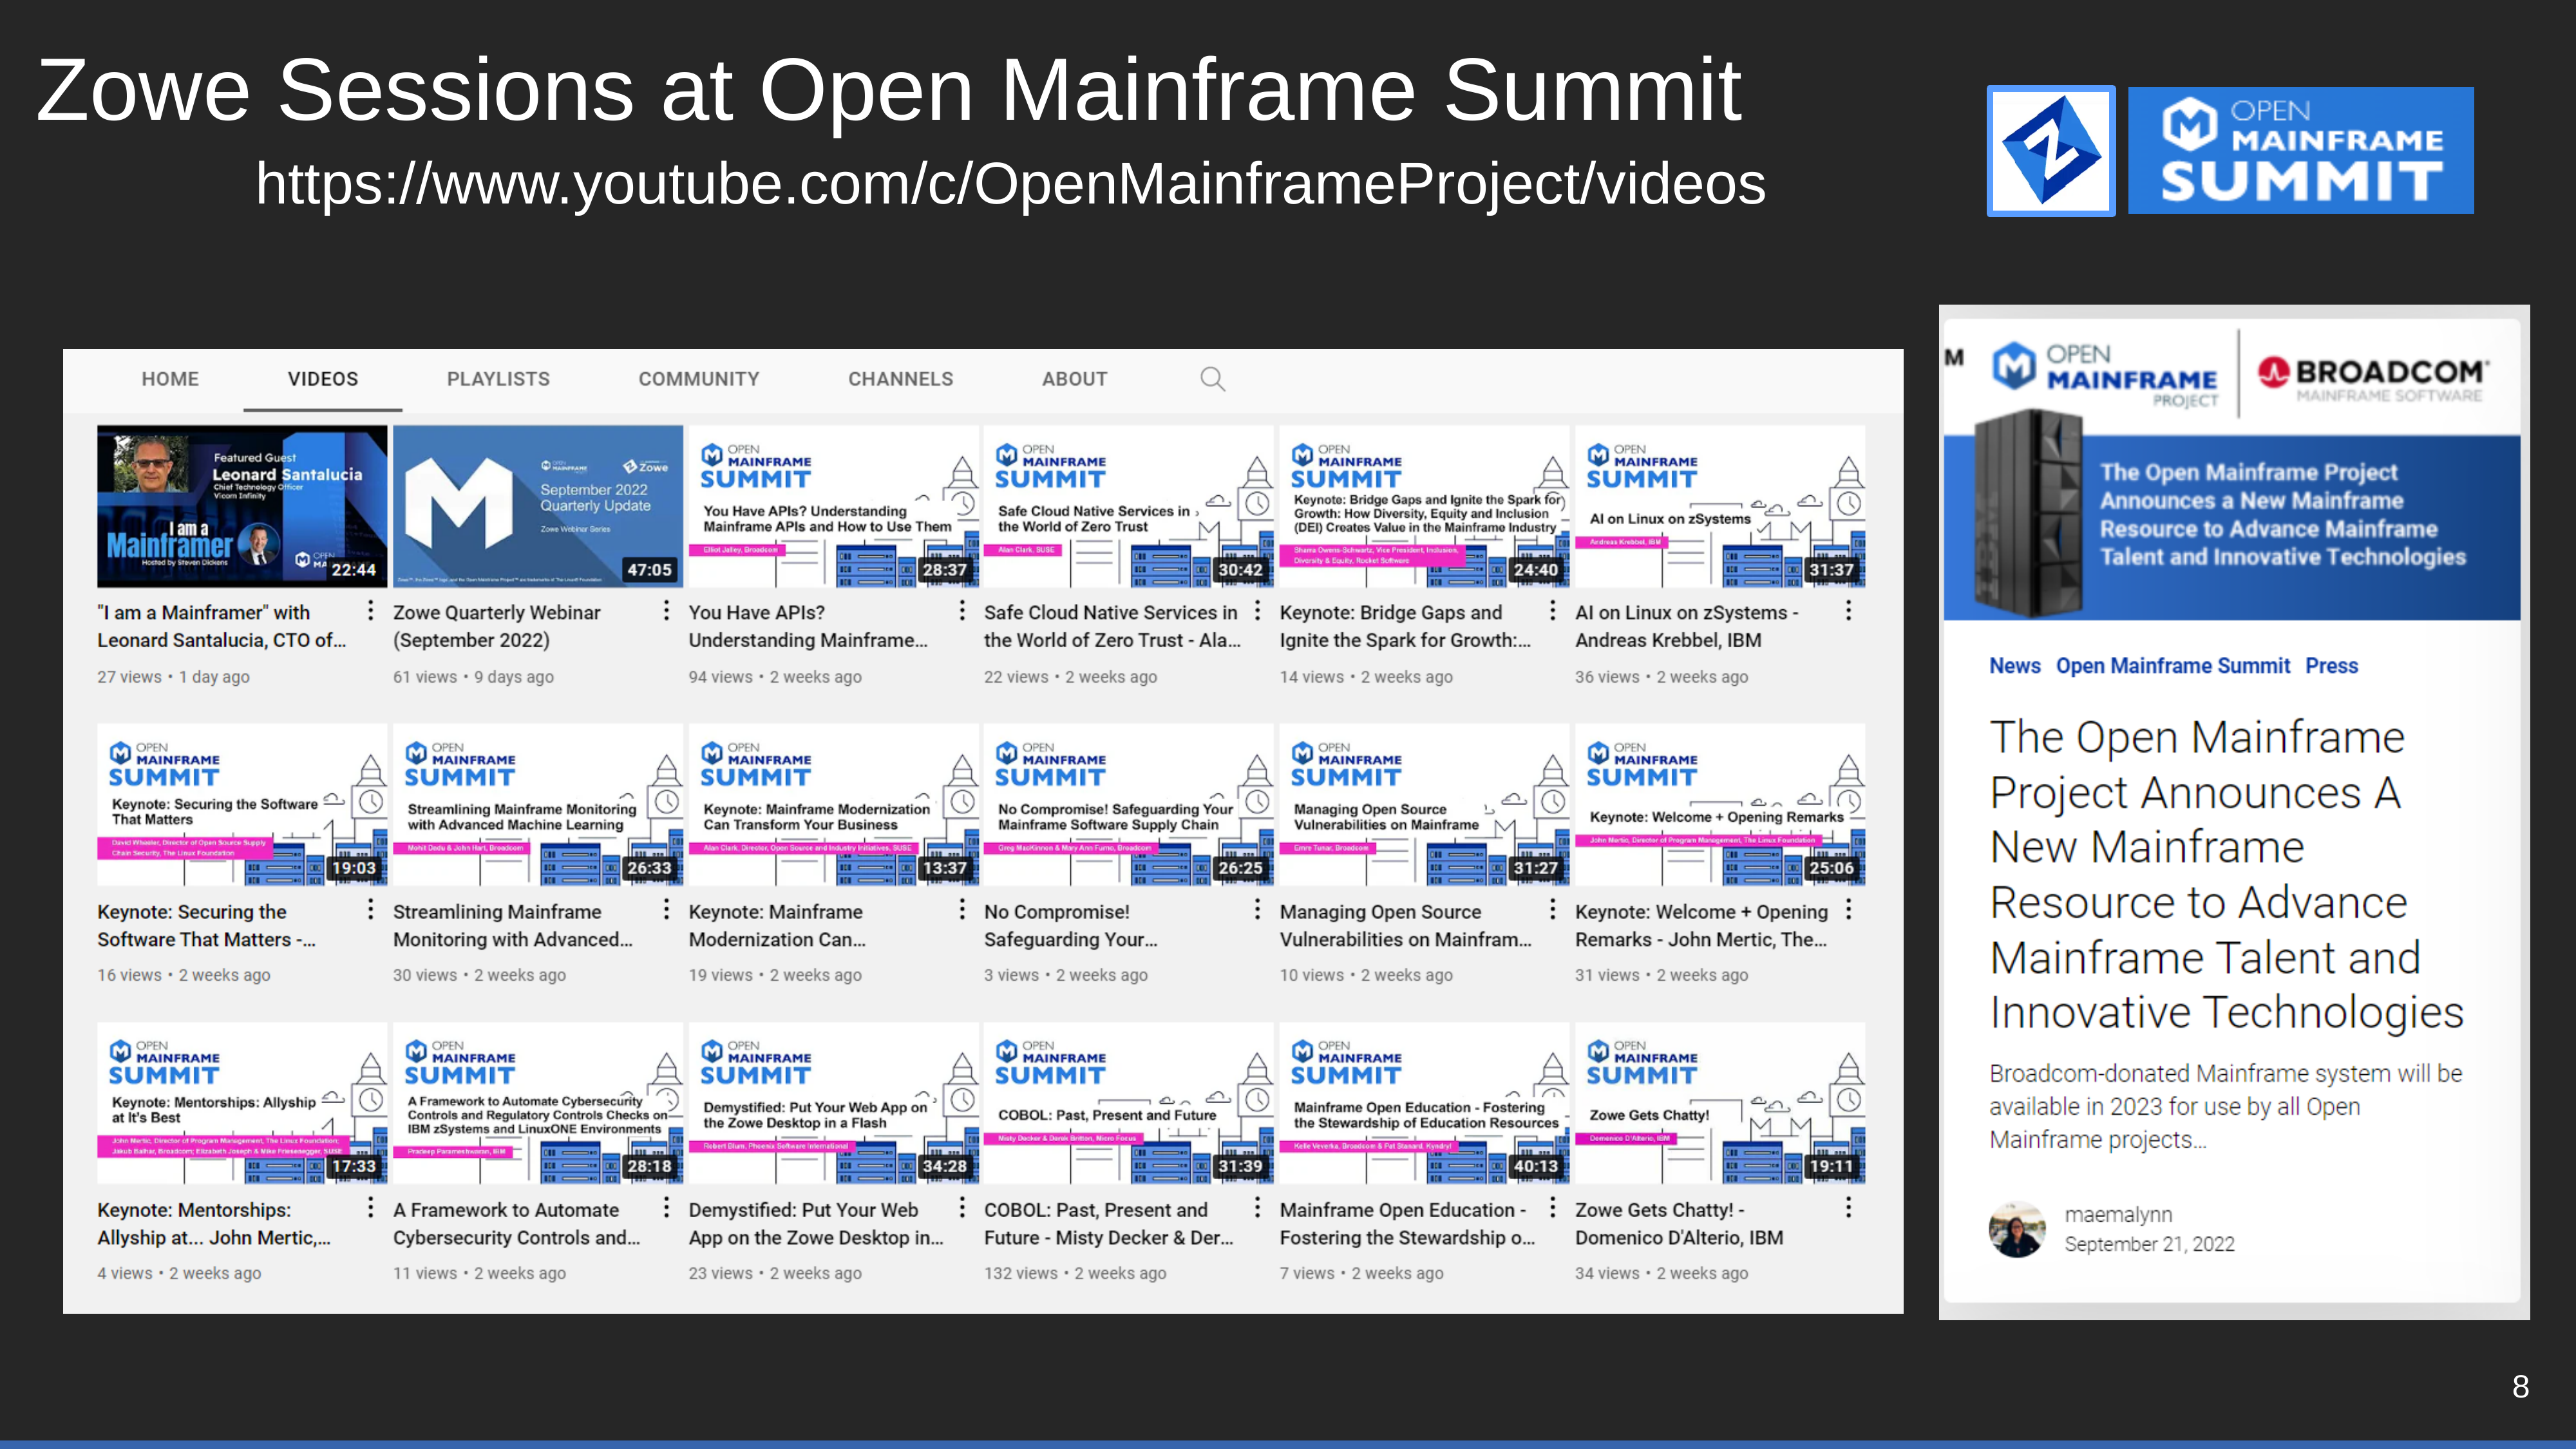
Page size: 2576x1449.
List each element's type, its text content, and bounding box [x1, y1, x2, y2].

picture [1938, 305, 2530, 1321]
picture [1993, 91, 2110, 211]
text_box https://www.youtube.com/c/OpenMainframeProject/videos [245, 140, 1993, 220]
title Zowe Sessions at Open Mainframe Summit [26, 21, 2061, 148]
picture [2128, 87, 2474, 214]
slide_number 8 [2387, 1365, 2530, 1405]
picture [63, 349, 1904, 1314]
